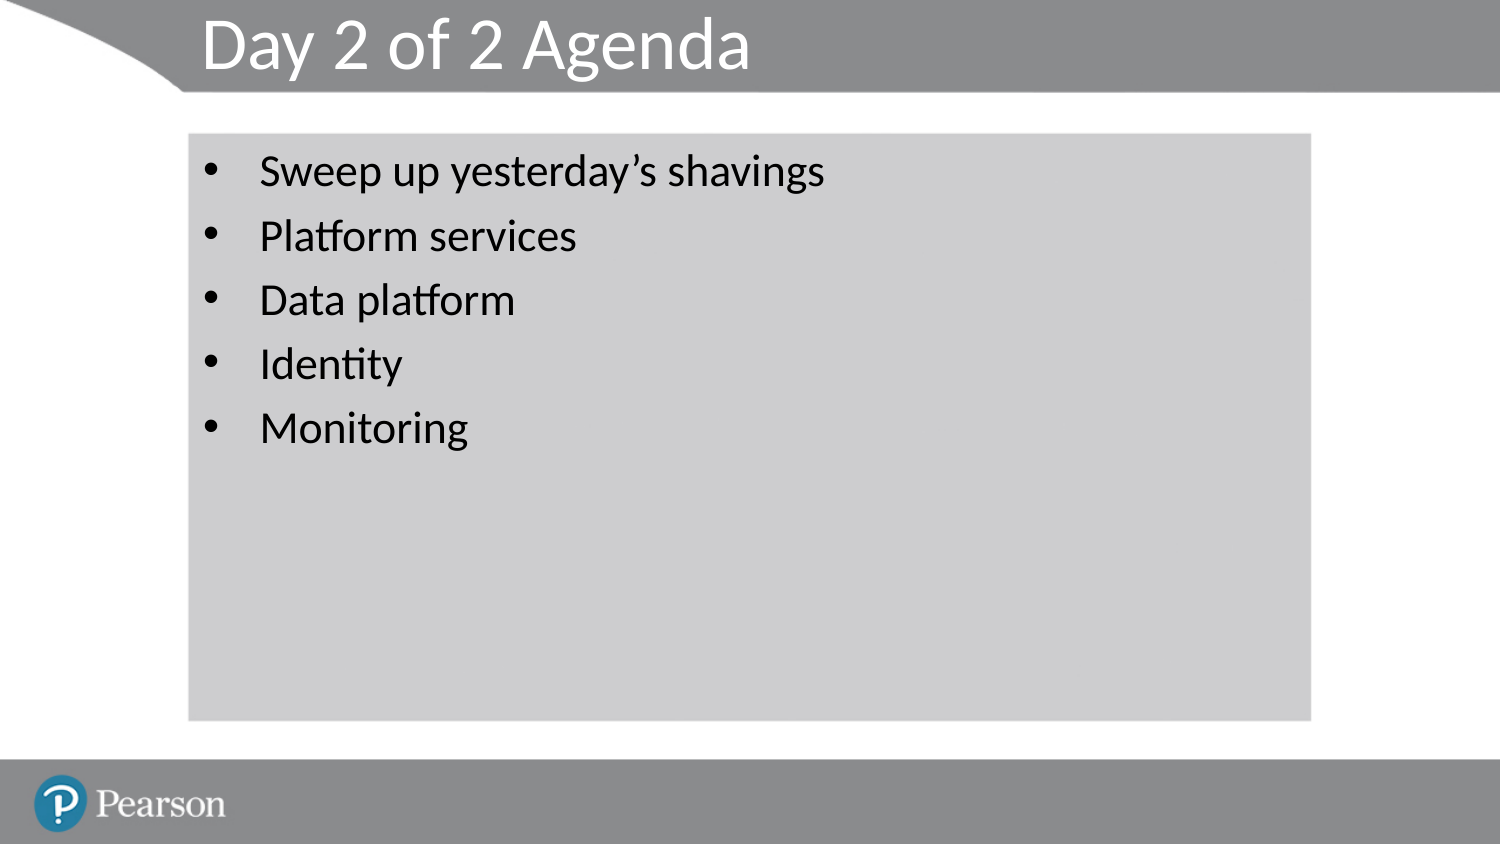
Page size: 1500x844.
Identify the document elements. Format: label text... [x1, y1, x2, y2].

title Day 2 of 2 Agenda [186, 0, 1425, 79]
list Sweep up yesterday’s shavings Platform services Data platform Identity Monitoring [188, 133, 1311, 716]
picture [0, 0, 1500, 844]
